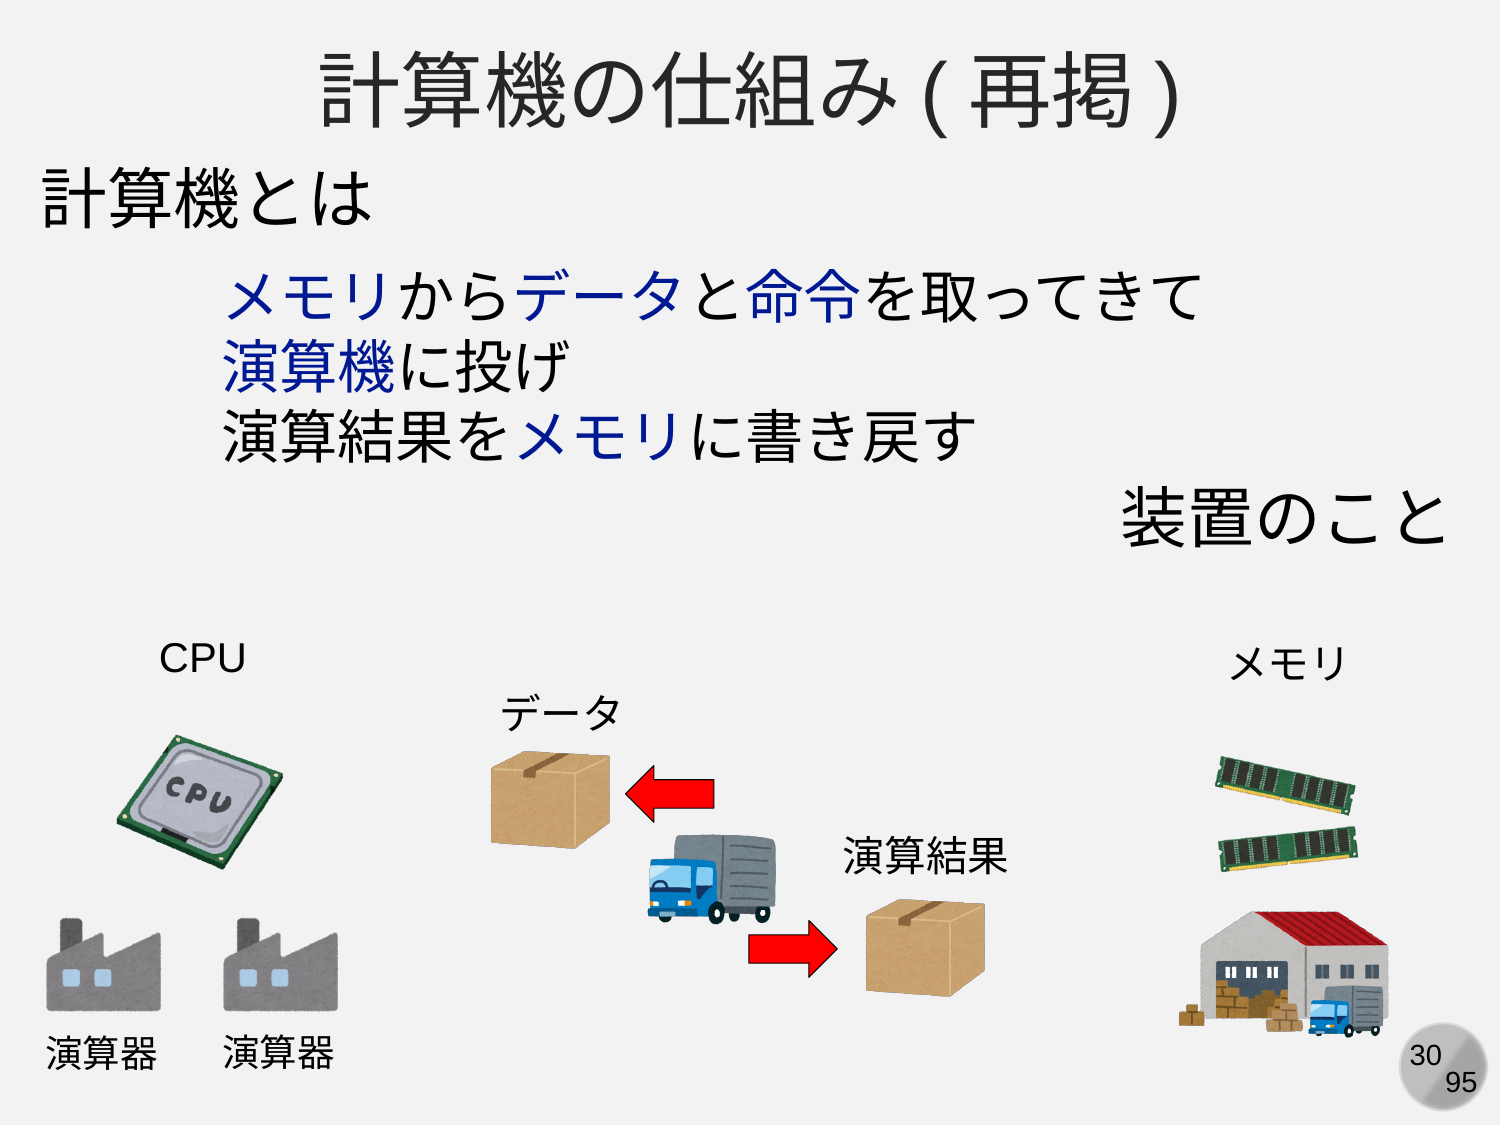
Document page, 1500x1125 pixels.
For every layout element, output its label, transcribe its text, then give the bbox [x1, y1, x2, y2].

list 計算機の仕組み(再掲) [0, 31, 1500, 155]
picture [112, 729, 286, 879]
picture [490, 737, 612, 859]
text_box CPU [144, 622, 262, 688]
picture [865, 885, 987, 1007]
picture [643, 827, 779, 934]
text_box 装置のこと [1105, 467, 1470, 563]
text_box データ [484, 680, 640, 746]
text_box [625, 765, 715, 823]
text_box [748, 920, 838, 978]
picture [1175, 736, 1393, 1059]
text_box 計算機とは [25, 148, 389, 244]
text_box メモリ [1211, 630, 1367, 695]
text_box メモリからデータと命令を取ってきて 演算機に投げ 演算結果をメモリに書き戻す [206, 252, 1341, 478]
text_box 演算器 [30, 1023, 173, 1083]
picture [41, 906, 167, 1024]
text_box 演算器 [207, 1021, 350, 1082]
picture [218, 906, 344, 1024]
text_box 演算結果 [828, 822, 1025, 888]
